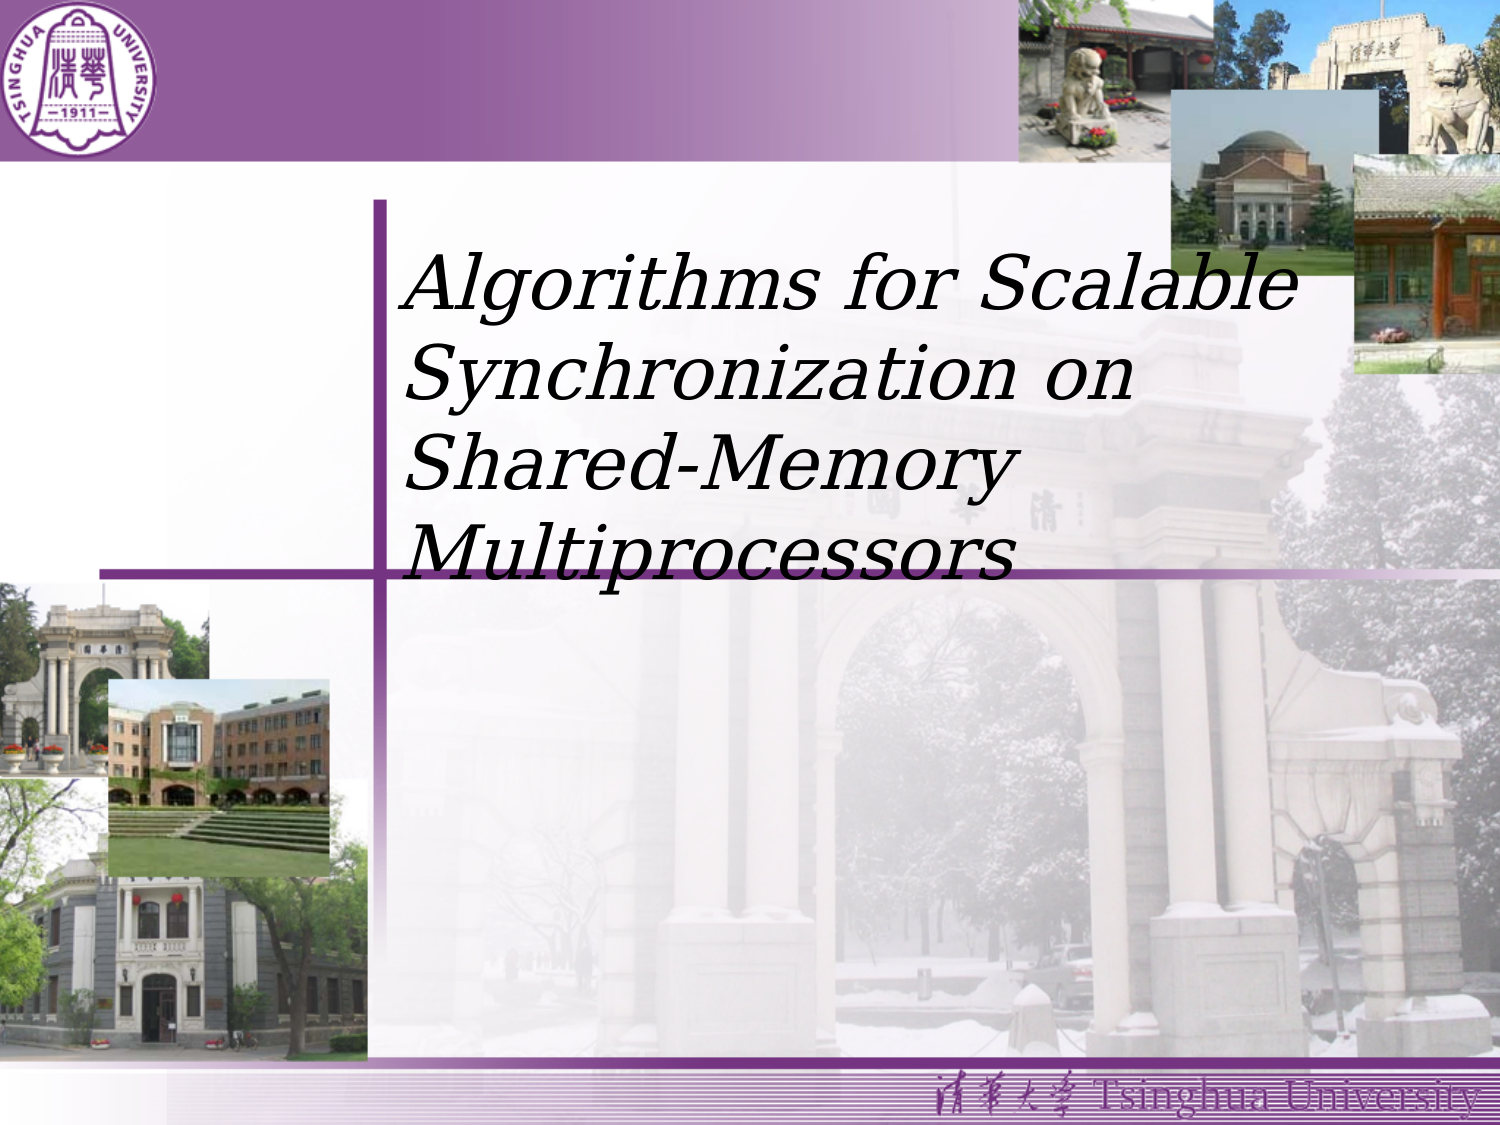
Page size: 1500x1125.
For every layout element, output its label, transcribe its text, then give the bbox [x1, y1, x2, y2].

title Algorithms for Scalable Synchronization on Shared-Memory Multiprocessors [383, 172, 1341, 658]
picture [0, 0, 1500, 1125]
